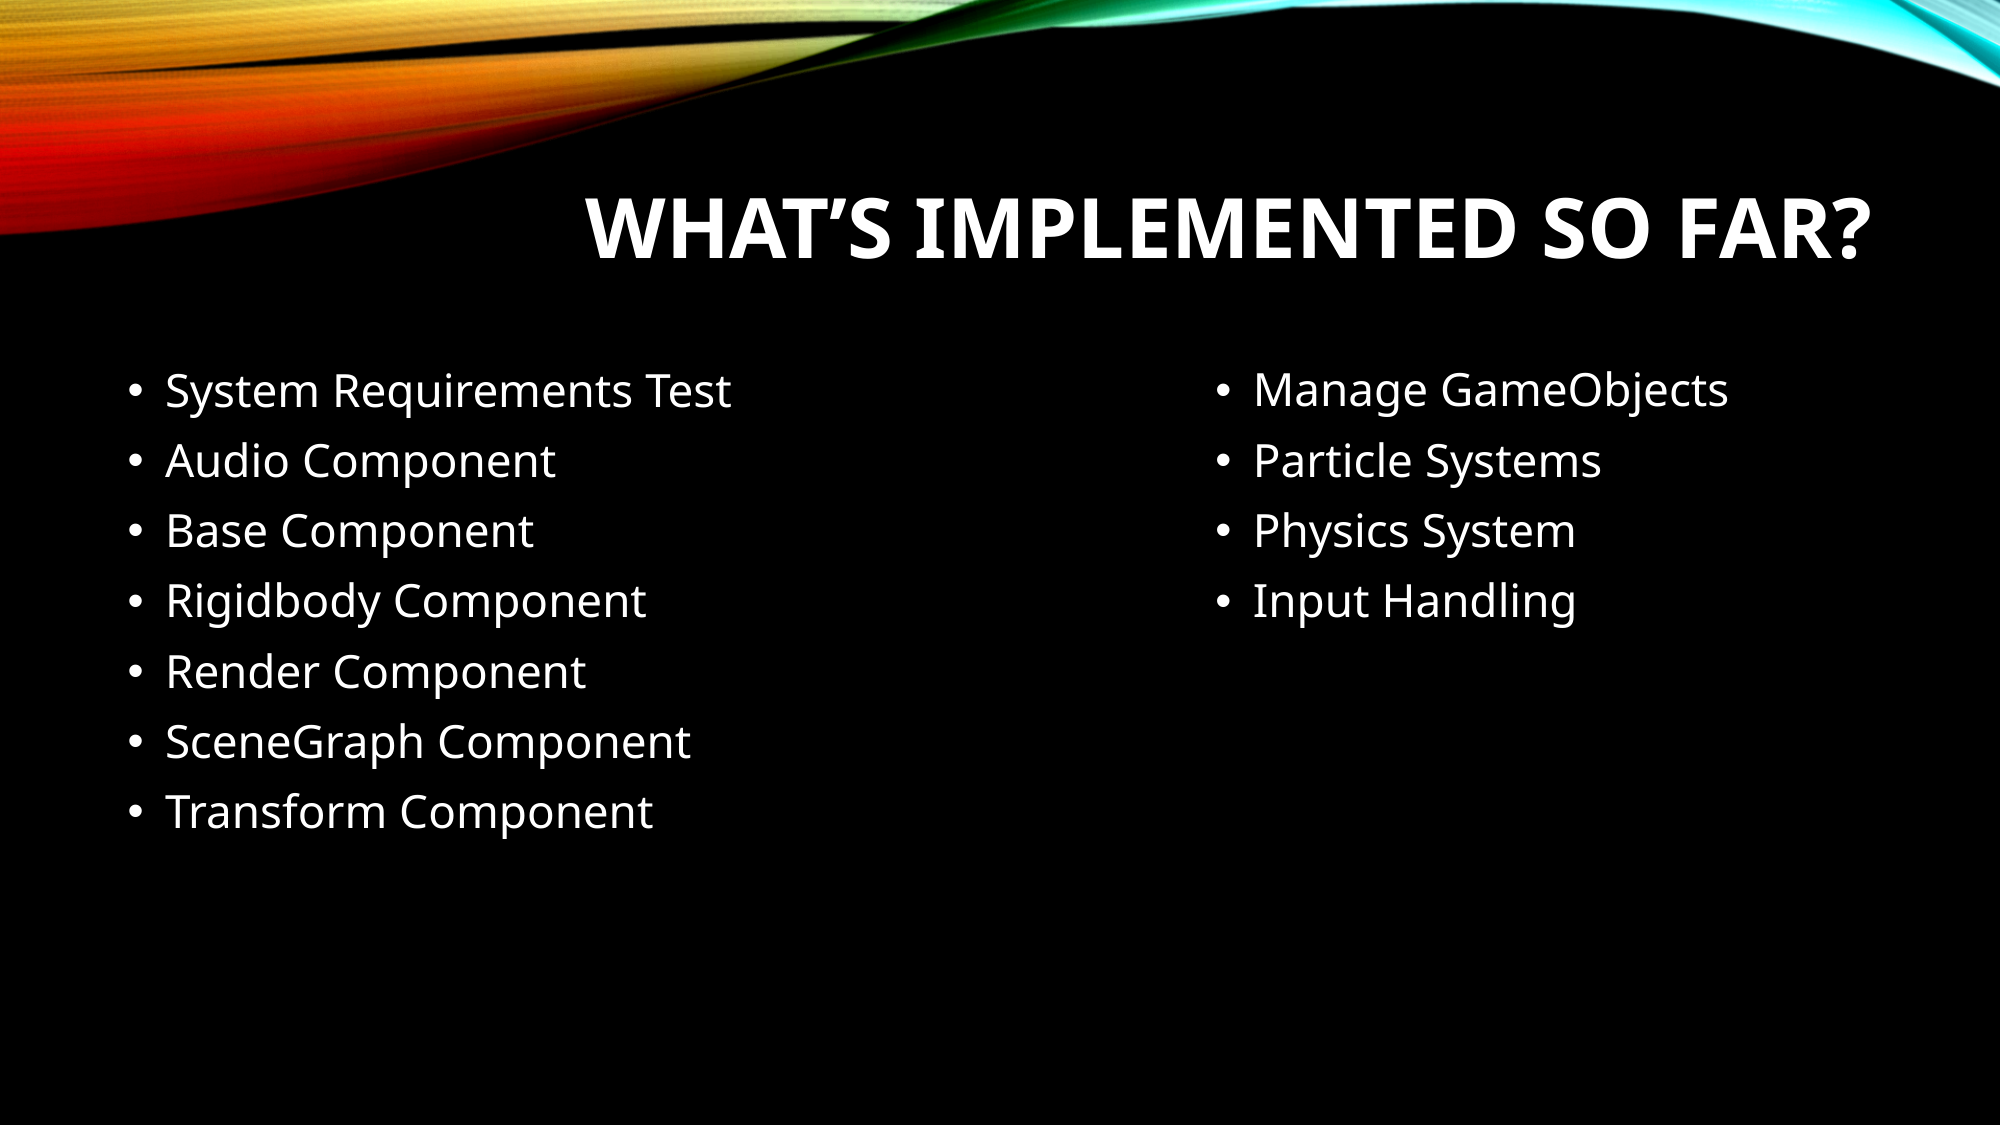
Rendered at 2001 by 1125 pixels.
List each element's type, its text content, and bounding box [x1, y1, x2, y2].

picture [0, 0, 2000, 237]
title What’s implemented so far? [82, 125, 1888, 338]
list System Requirements Test Audio Component Base Component Rigidbody Component Render Component SceneGraph Component Transform Component [112, 360, 800, 1021]
text_box Manage GameObjects Particle Systems Physics System Input Handling [1200, 359, 1888, 1021]
